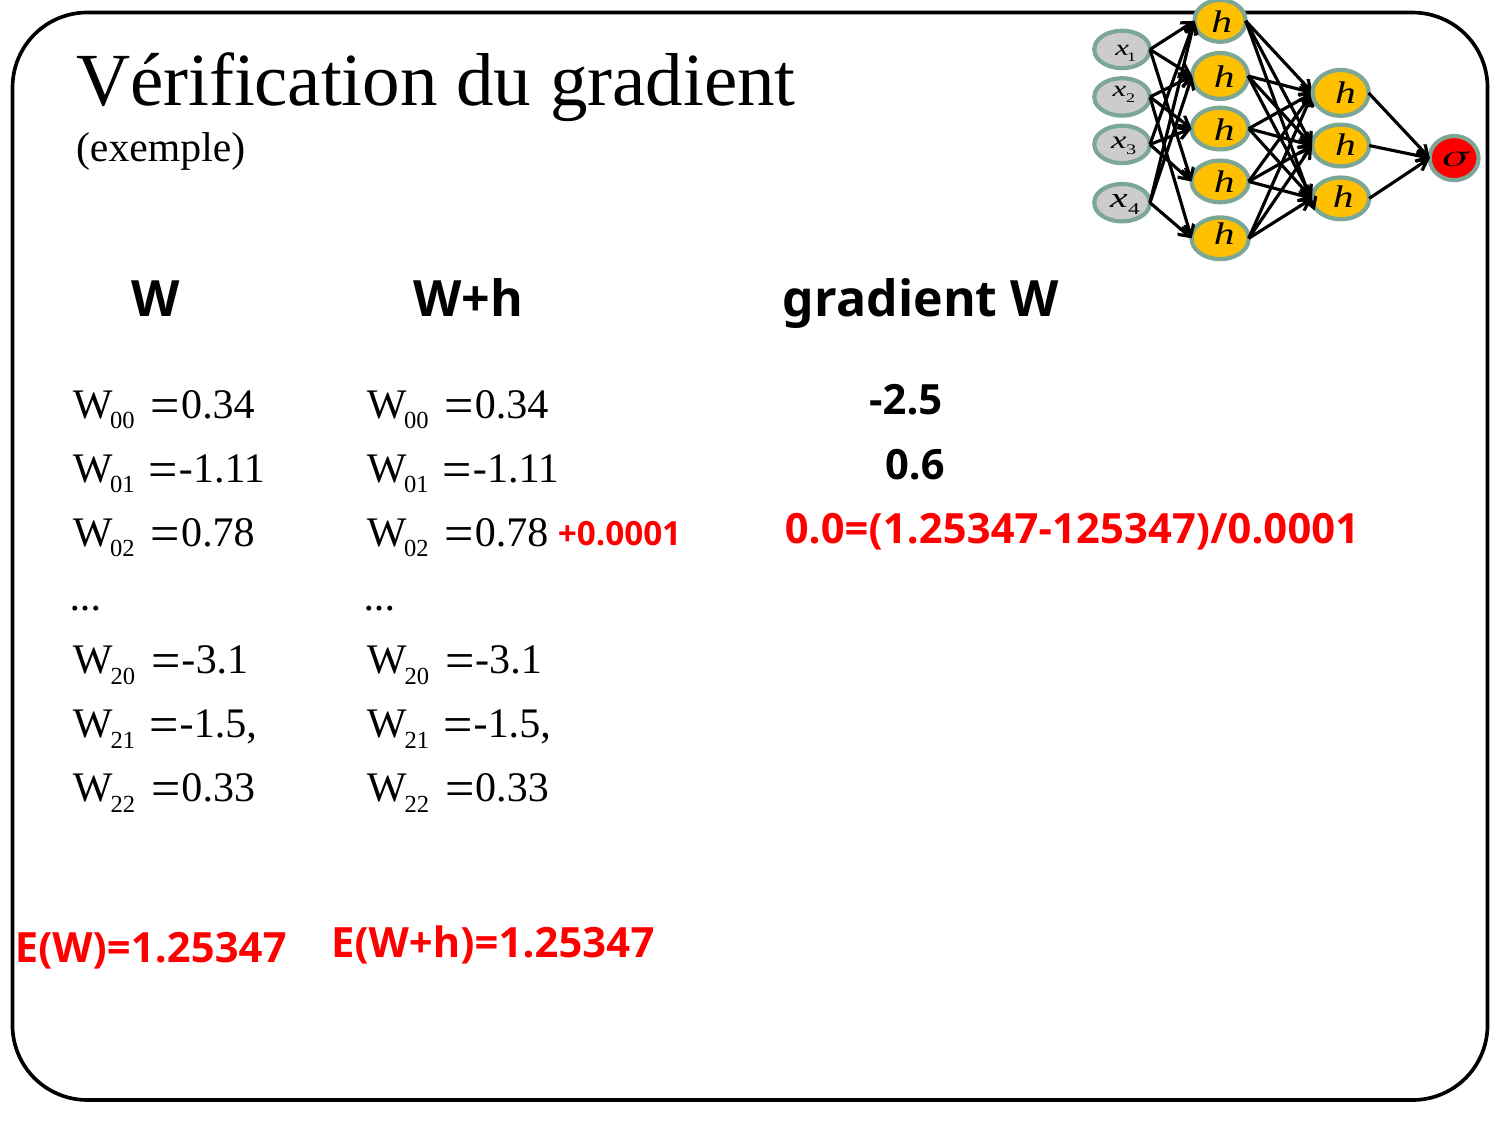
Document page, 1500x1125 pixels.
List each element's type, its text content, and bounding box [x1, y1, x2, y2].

text_box E(W+h)=1.25347 [316, 908, 682, 974]
text_box +0.0001 [568, 504, 722, 560]
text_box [65, 375, 270, 822]
text_box Vérification du gradient (exemple) [61, 22, 830, 178]
text_box E(W)=1.25347 [0, 913, 320, 979]
text_box -2.5 [854, 365, 1021, 431]
text_box 0.0=(1.25347-125347)/0.0001 [770, 494, 1446, 560]
text_box 0.6 [870, 430, 983, 494]
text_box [359, 375, 564, 822]
text_box W W+h gradient W [116, 259, 1327, 334]
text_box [1094, 0, 1479, 260]
